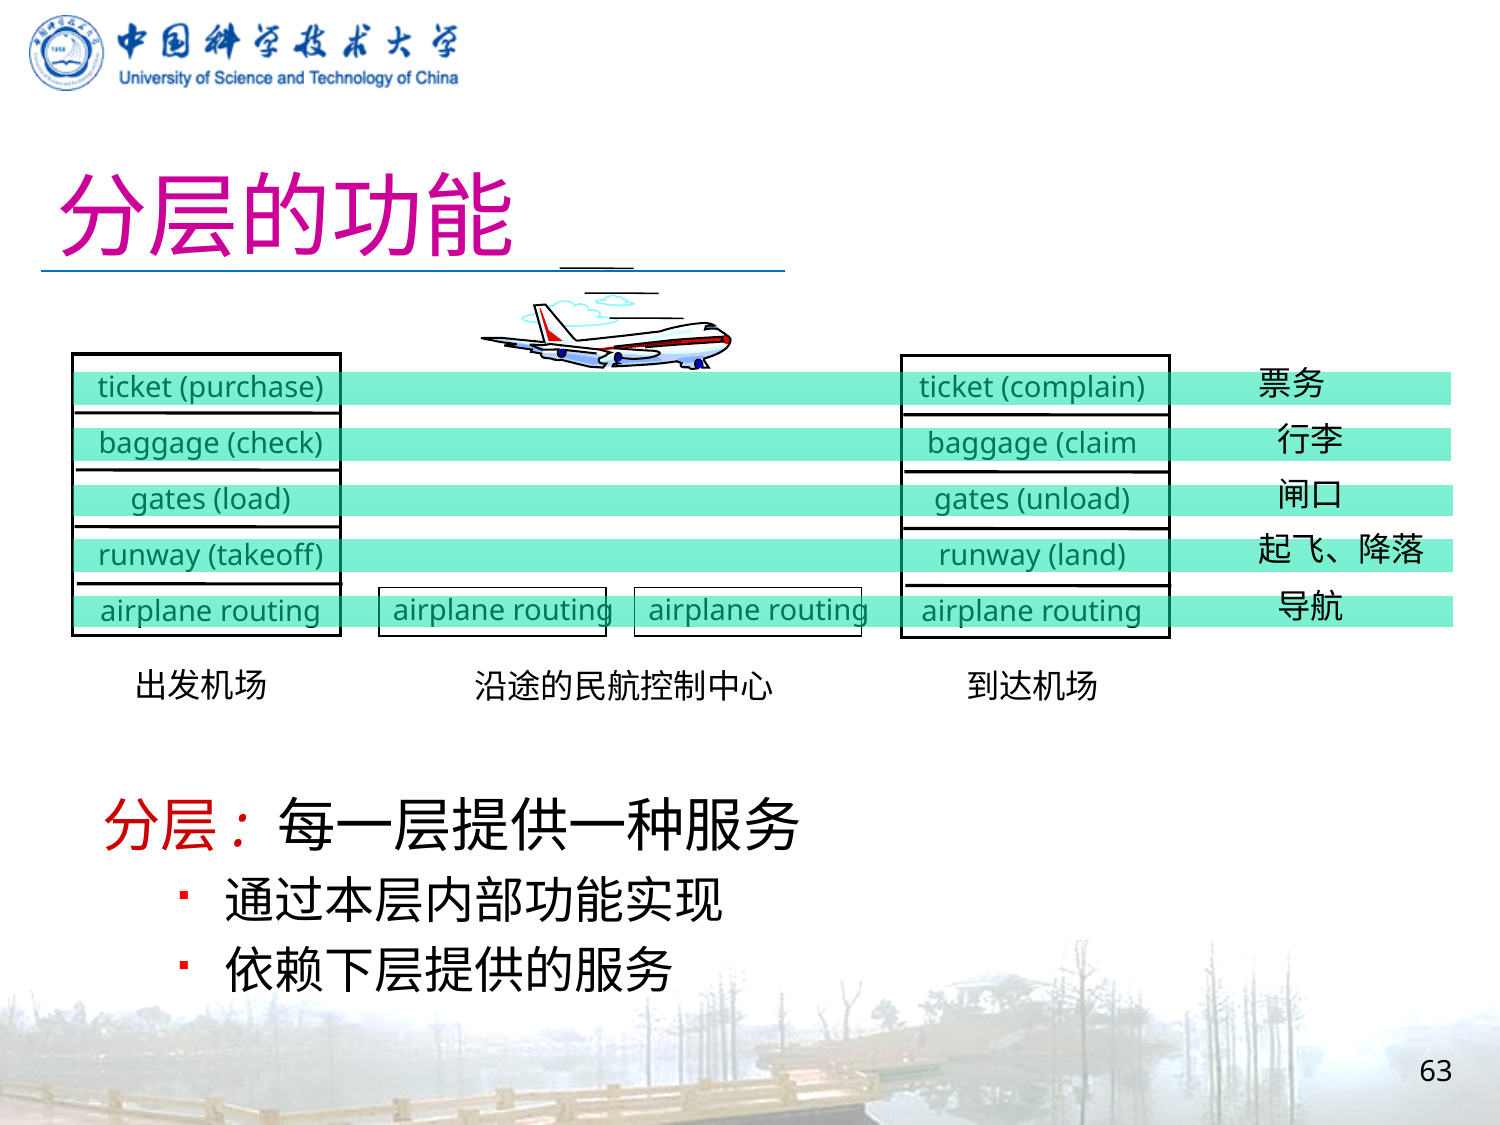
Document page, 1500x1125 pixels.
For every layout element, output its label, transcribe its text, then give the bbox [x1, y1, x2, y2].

slide_number 63 [1154, 1023, 1468, 1100]
title 分层的功能 [40, 34, 1468, 276]
picture [29, 15, 461, 91]
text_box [71, 267, 1453, 714]
text_box 分层: 每一层提供一种服务 通过本层内部功能实现 依赖下层提供的服务 [87, 781, 1337, 1071]
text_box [0, 940, 1500, 1125]
